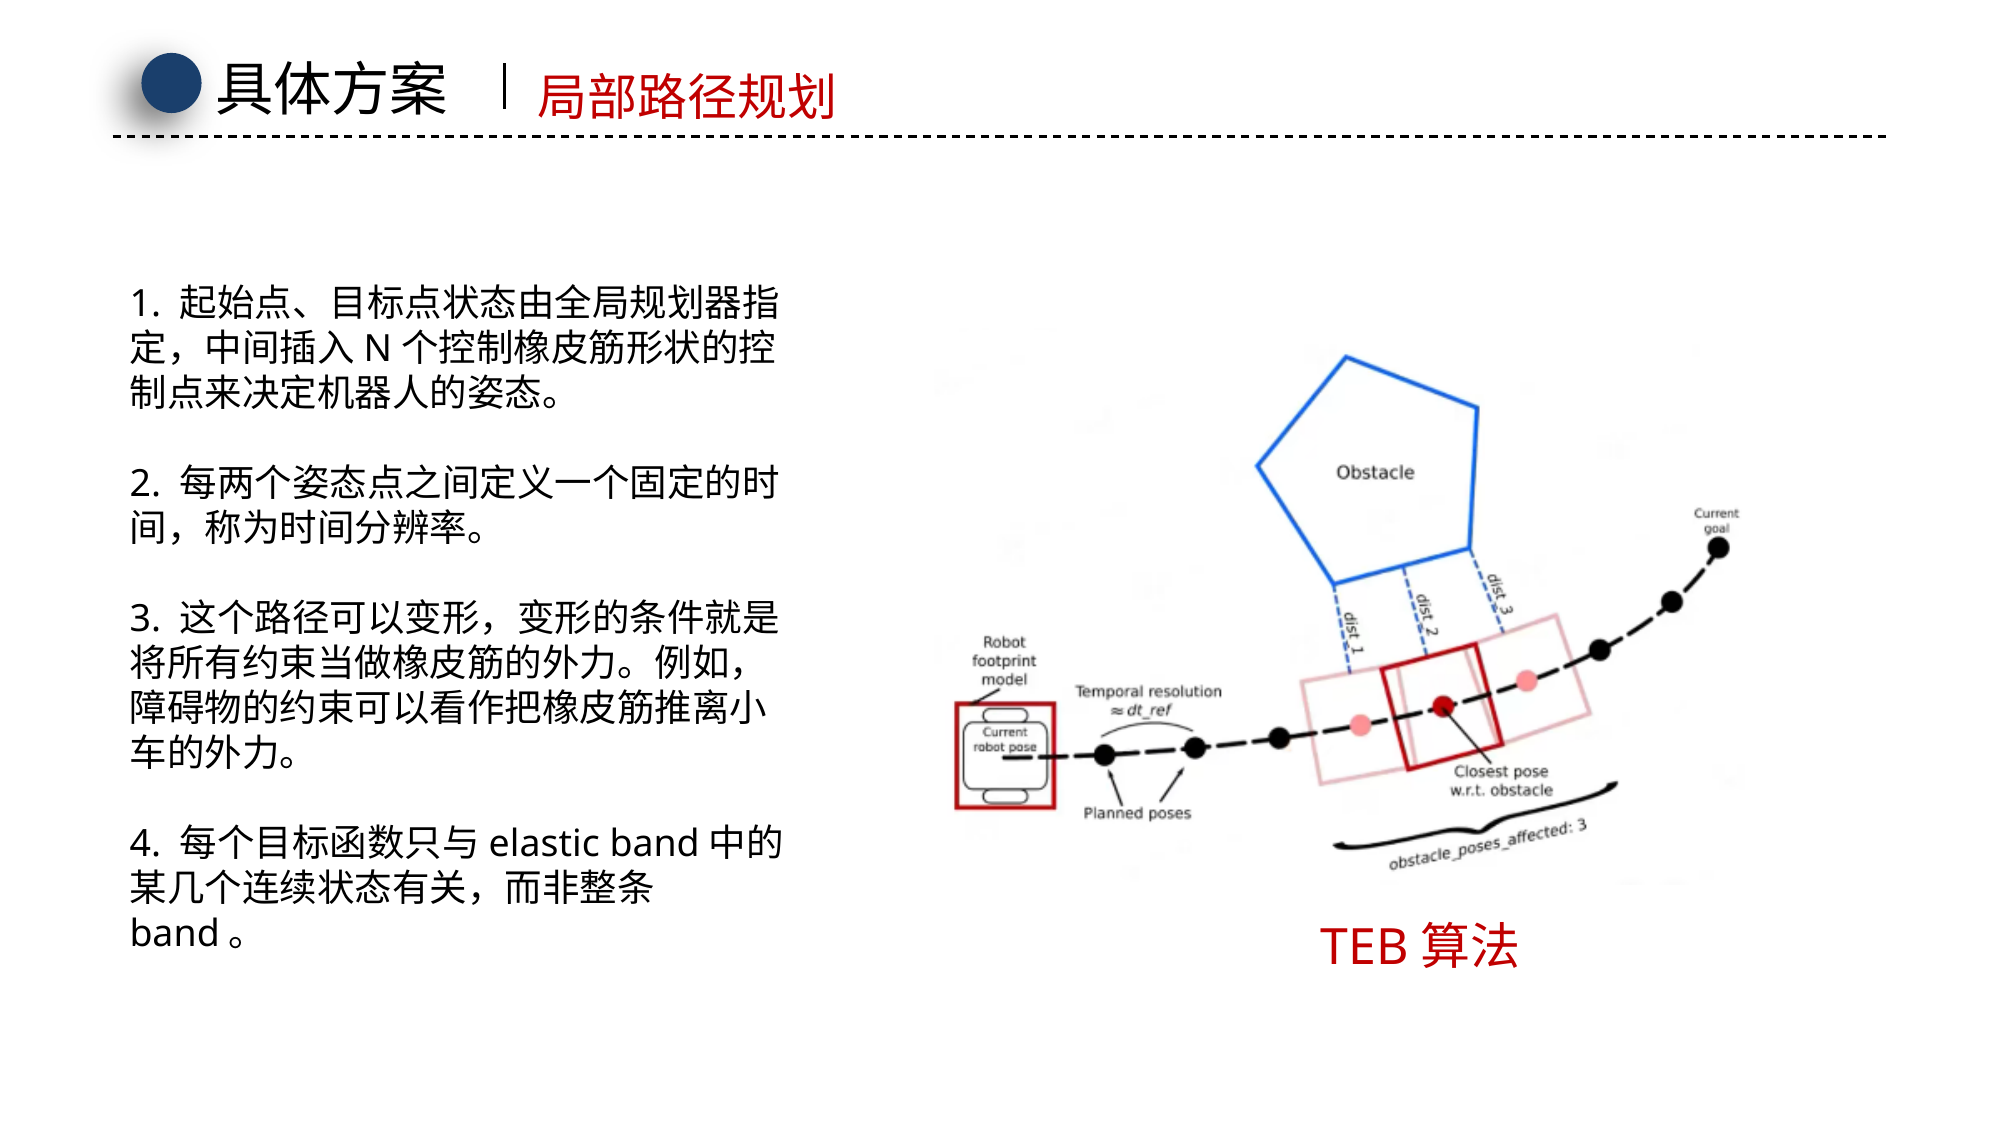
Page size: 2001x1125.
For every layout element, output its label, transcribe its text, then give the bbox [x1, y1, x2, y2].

text_box 具体方案 [200, 45, 464, 130]
text_box 1. 起始点、目标点状态由全局规划器指定，中间插入N个控制橡皮筋形状的控制点来决定机器人的姿态。 2. 每两个姿态点之间定义一个固定的时间，称为时间分辨率。 3. 这个路径可以变形，变形的条件就是将所有约束当做橡皮筋的外力。例如，障碍物的约束可以看作把橡皮筋推离小车的外力。 4. 每个目标函数只与elastic band中的某几个连续状态有关，而非整条band。 [114, 272, 815, 1007]
text_box 局部路径规划 [522, 58, 853, 134]
text_box [140, 51, 200, 115]
text_box TEB算法 [1305, 907, 1830, 983]
picture [917, 328, 1765, 885]
